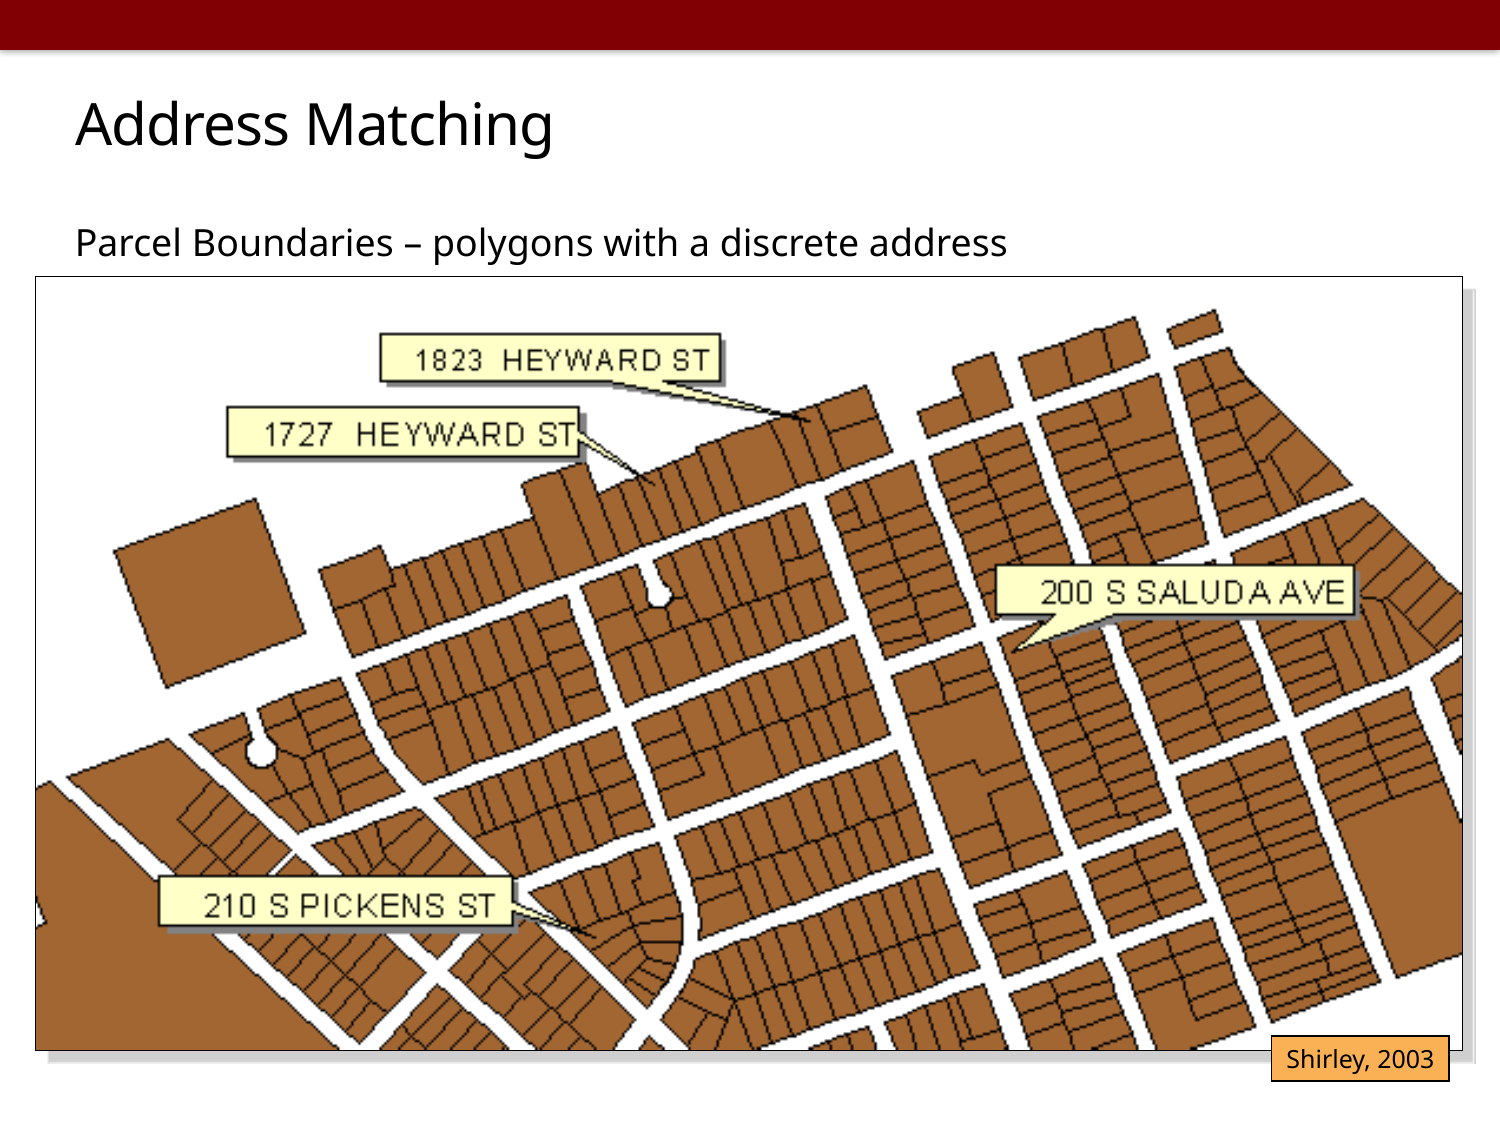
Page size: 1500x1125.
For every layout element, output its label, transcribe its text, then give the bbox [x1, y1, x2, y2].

title Address Matching [75, 87, 1425, 181]
picture [36, 277, 1462, 1050]
text_box Shirley, 2003 [1271, 1058, 1450, 1081]
list Parcel Boundaries – polygons with a discrete address [74, 200, 1373, 275]
